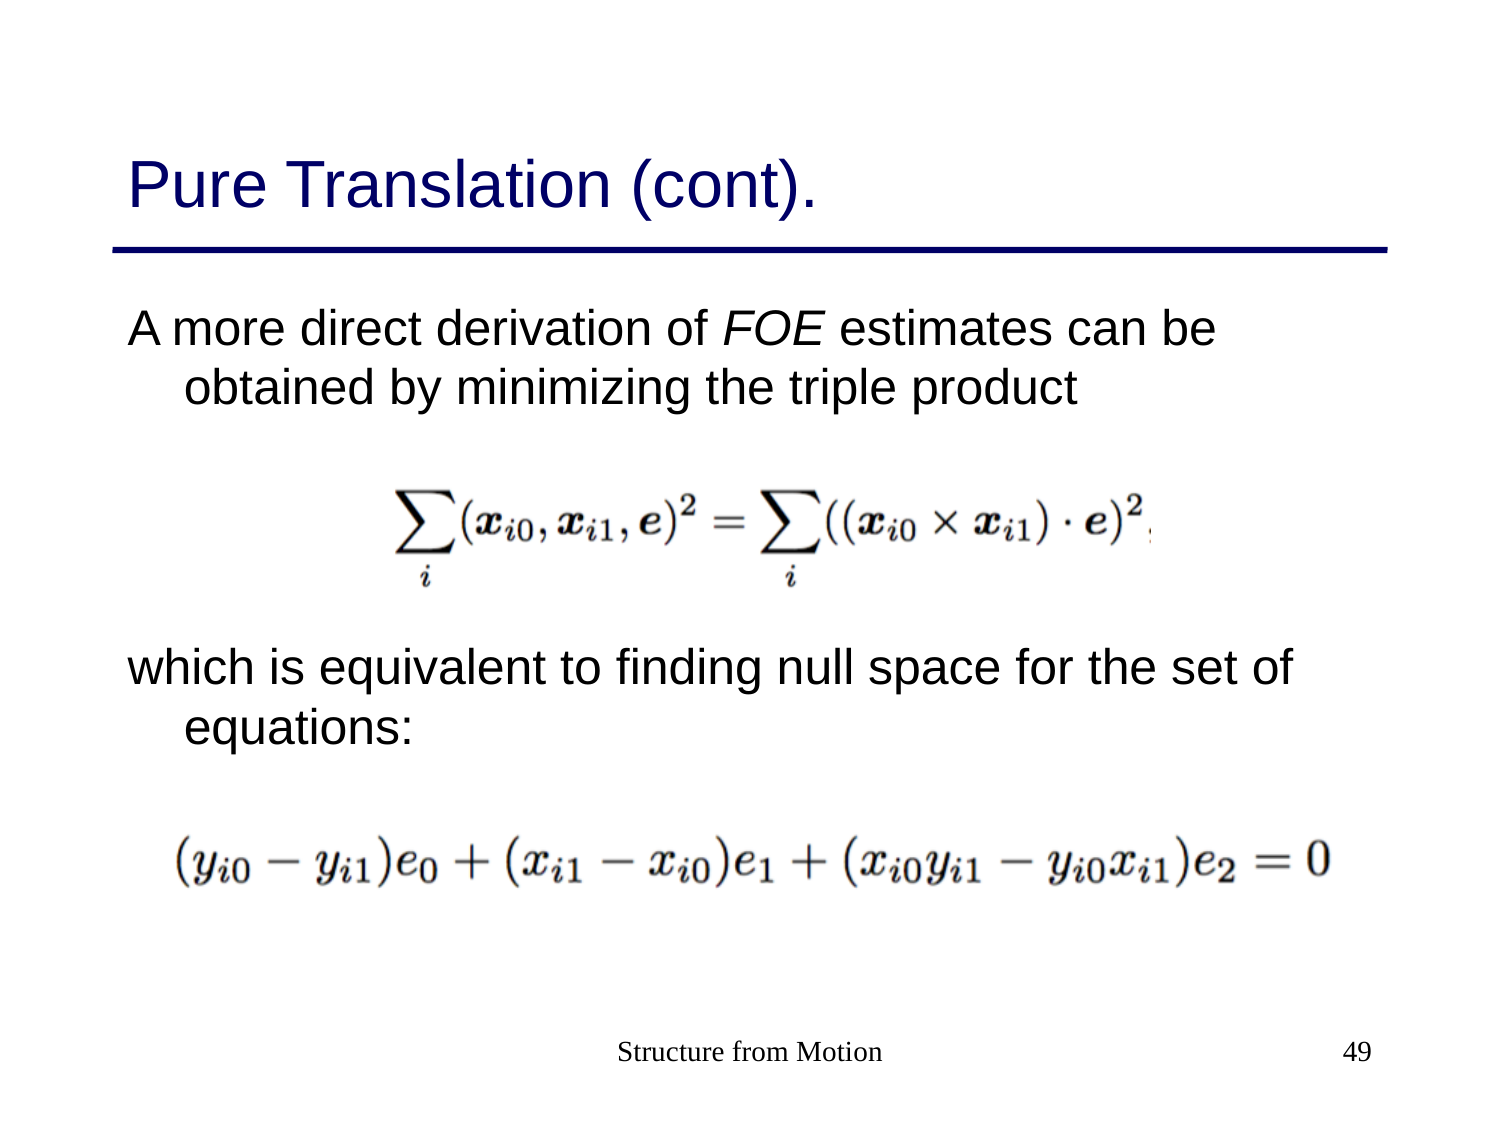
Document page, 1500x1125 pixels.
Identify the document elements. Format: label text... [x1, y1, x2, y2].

list A more direct derivation of FOE estimates can be obtained by minimizing the triple product which is equivalent to finding null space for the set of equations: [112, 287, 1388, 1001]
footer Structure from Motion [449, 1024, 1051, 1101]
picture [149, 812, 1333, 894]
picture [362, 449, 1151, 594]
title Pure Translation (cont). [112, 99, 1388, 263]
slide_number 49 [1074, 1024, 1388, 1101]
